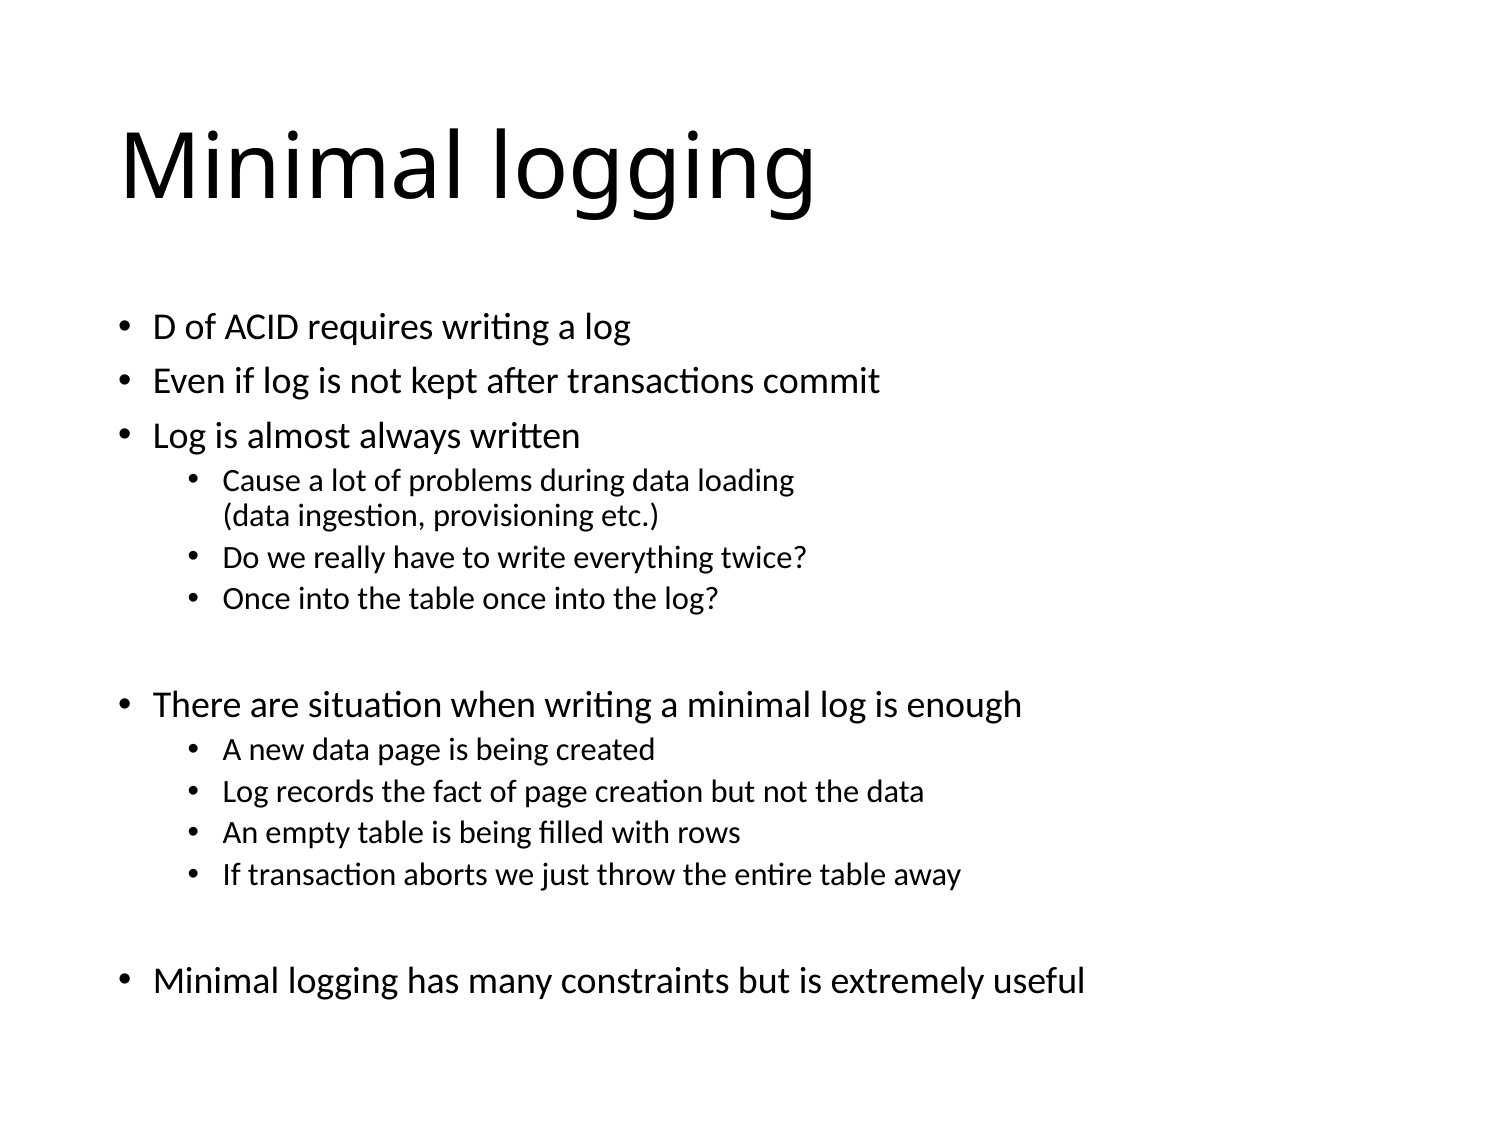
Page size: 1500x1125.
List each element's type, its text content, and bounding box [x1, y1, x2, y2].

title Minimal logging [103, 59, 1397, 278]
list D of ACID requires writing a log Even if log is not kept after transactions commit Log is almost always written Cause a lot of problems during data loading (data ingestion, provisioning etc.) Do we really have to write everything twice? Once into the table once into the log? There are situation when writing a minimal log is enough A new data page is being created Log records the fact of page creation but not the data An empty table is being filled with rows If transaction aborts we just throw the entire table away Minimal logging has many constraints but is extremely useful [103, 299, 1397, 1014]
